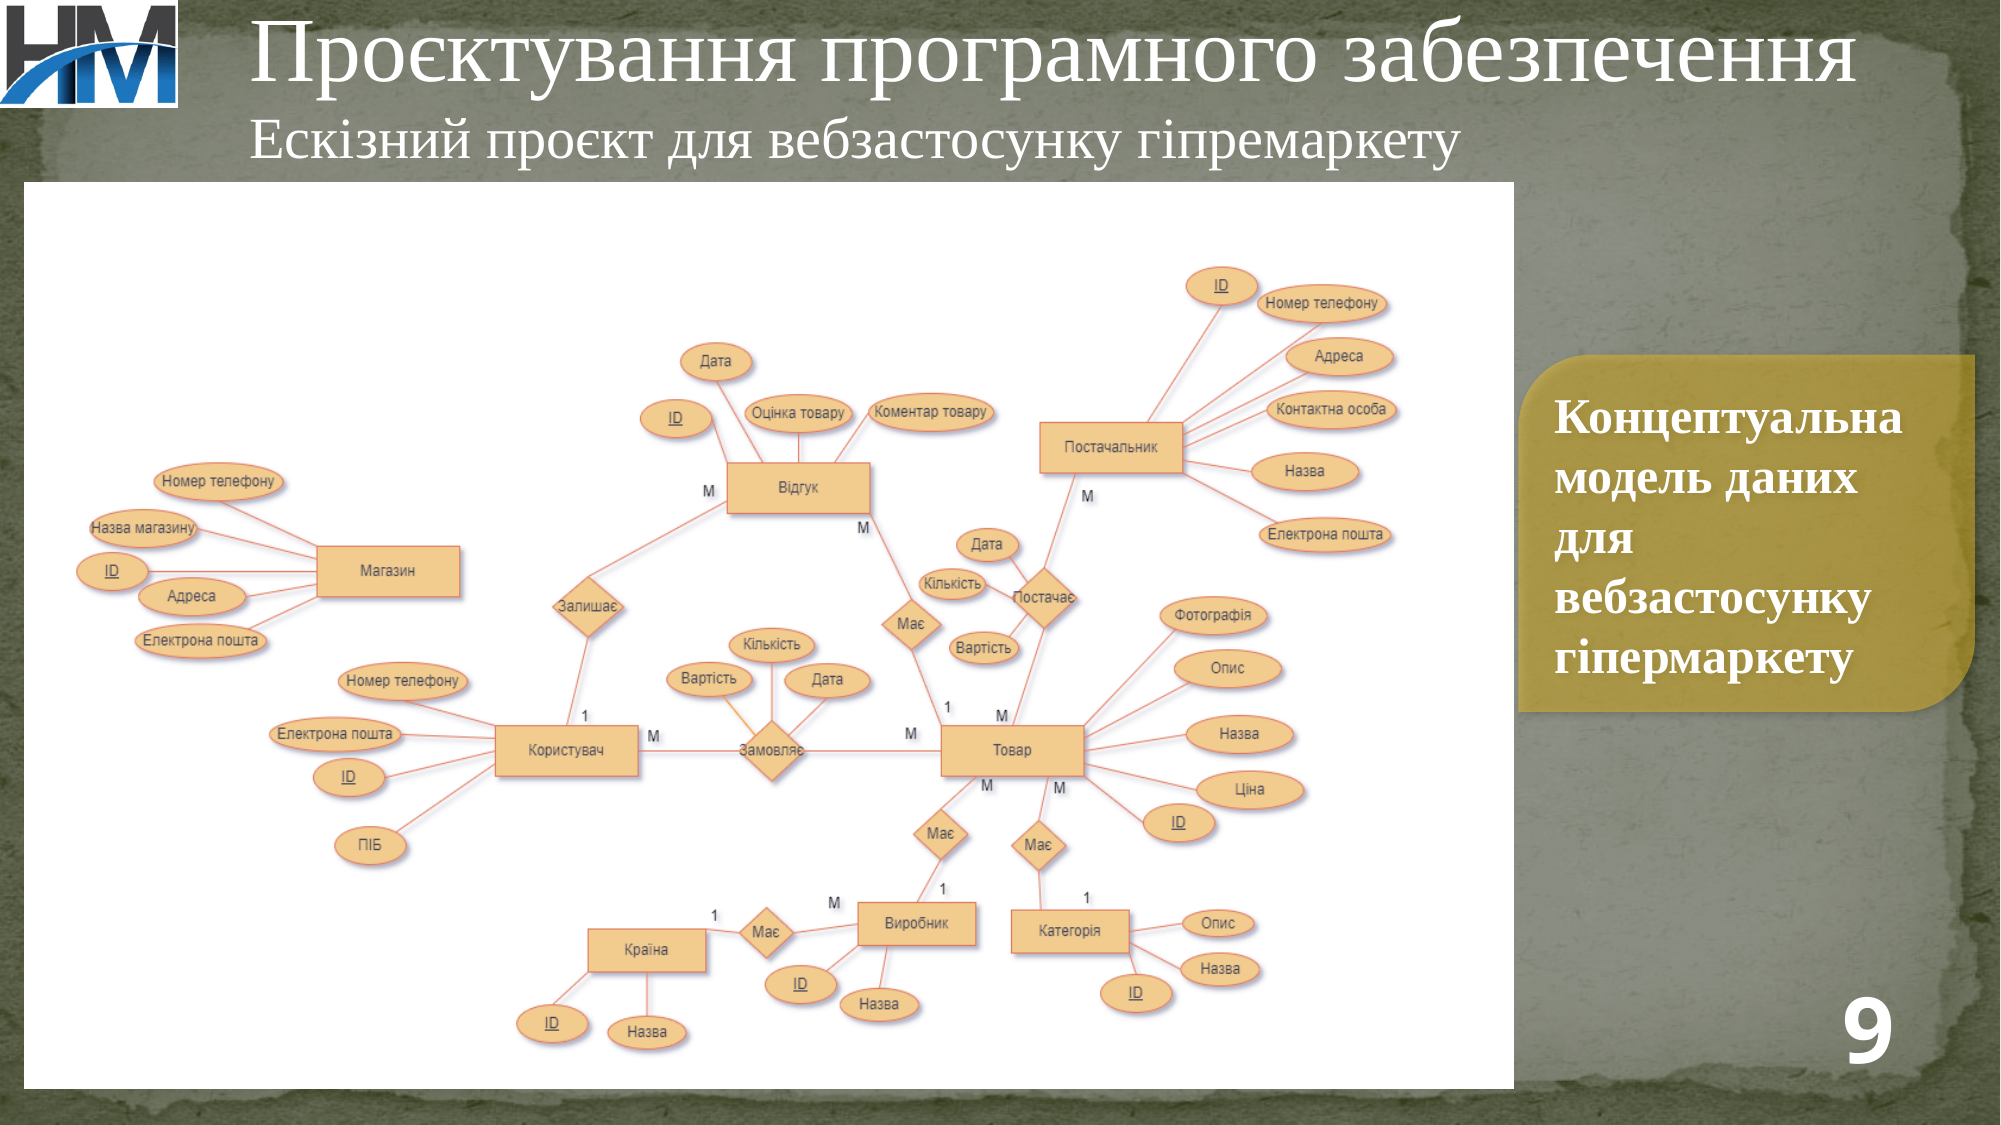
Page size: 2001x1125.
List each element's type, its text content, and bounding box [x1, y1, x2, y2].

picture [24, 182, 1514, 1089]
text_box Проєктування програмного забезпечення Ескізний проєкт для вебзастосунку гіпремаркету [234, 0, 2000, 103]
text_box 9 [1797, 964, 2000, 1089]
picture [0, 0, 178, 108]
text_box Концептуальна модель даних для вебзастосунку гіпермаркету [1525, 354, 1975, 712]
